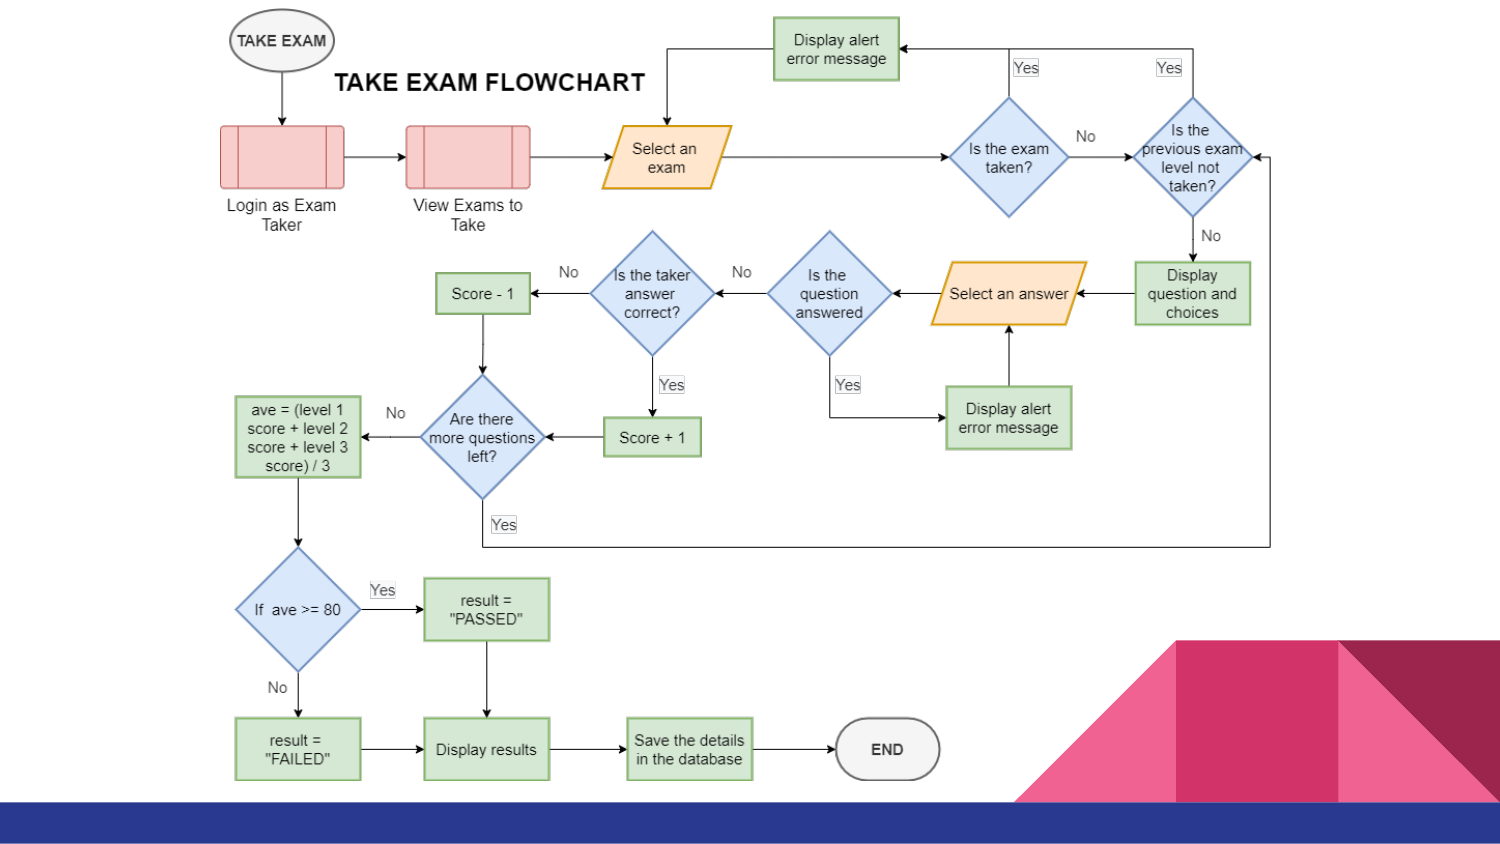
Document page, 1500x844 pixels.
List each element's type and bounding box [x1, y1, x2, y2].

picture [220, 8, 1280, 781]
